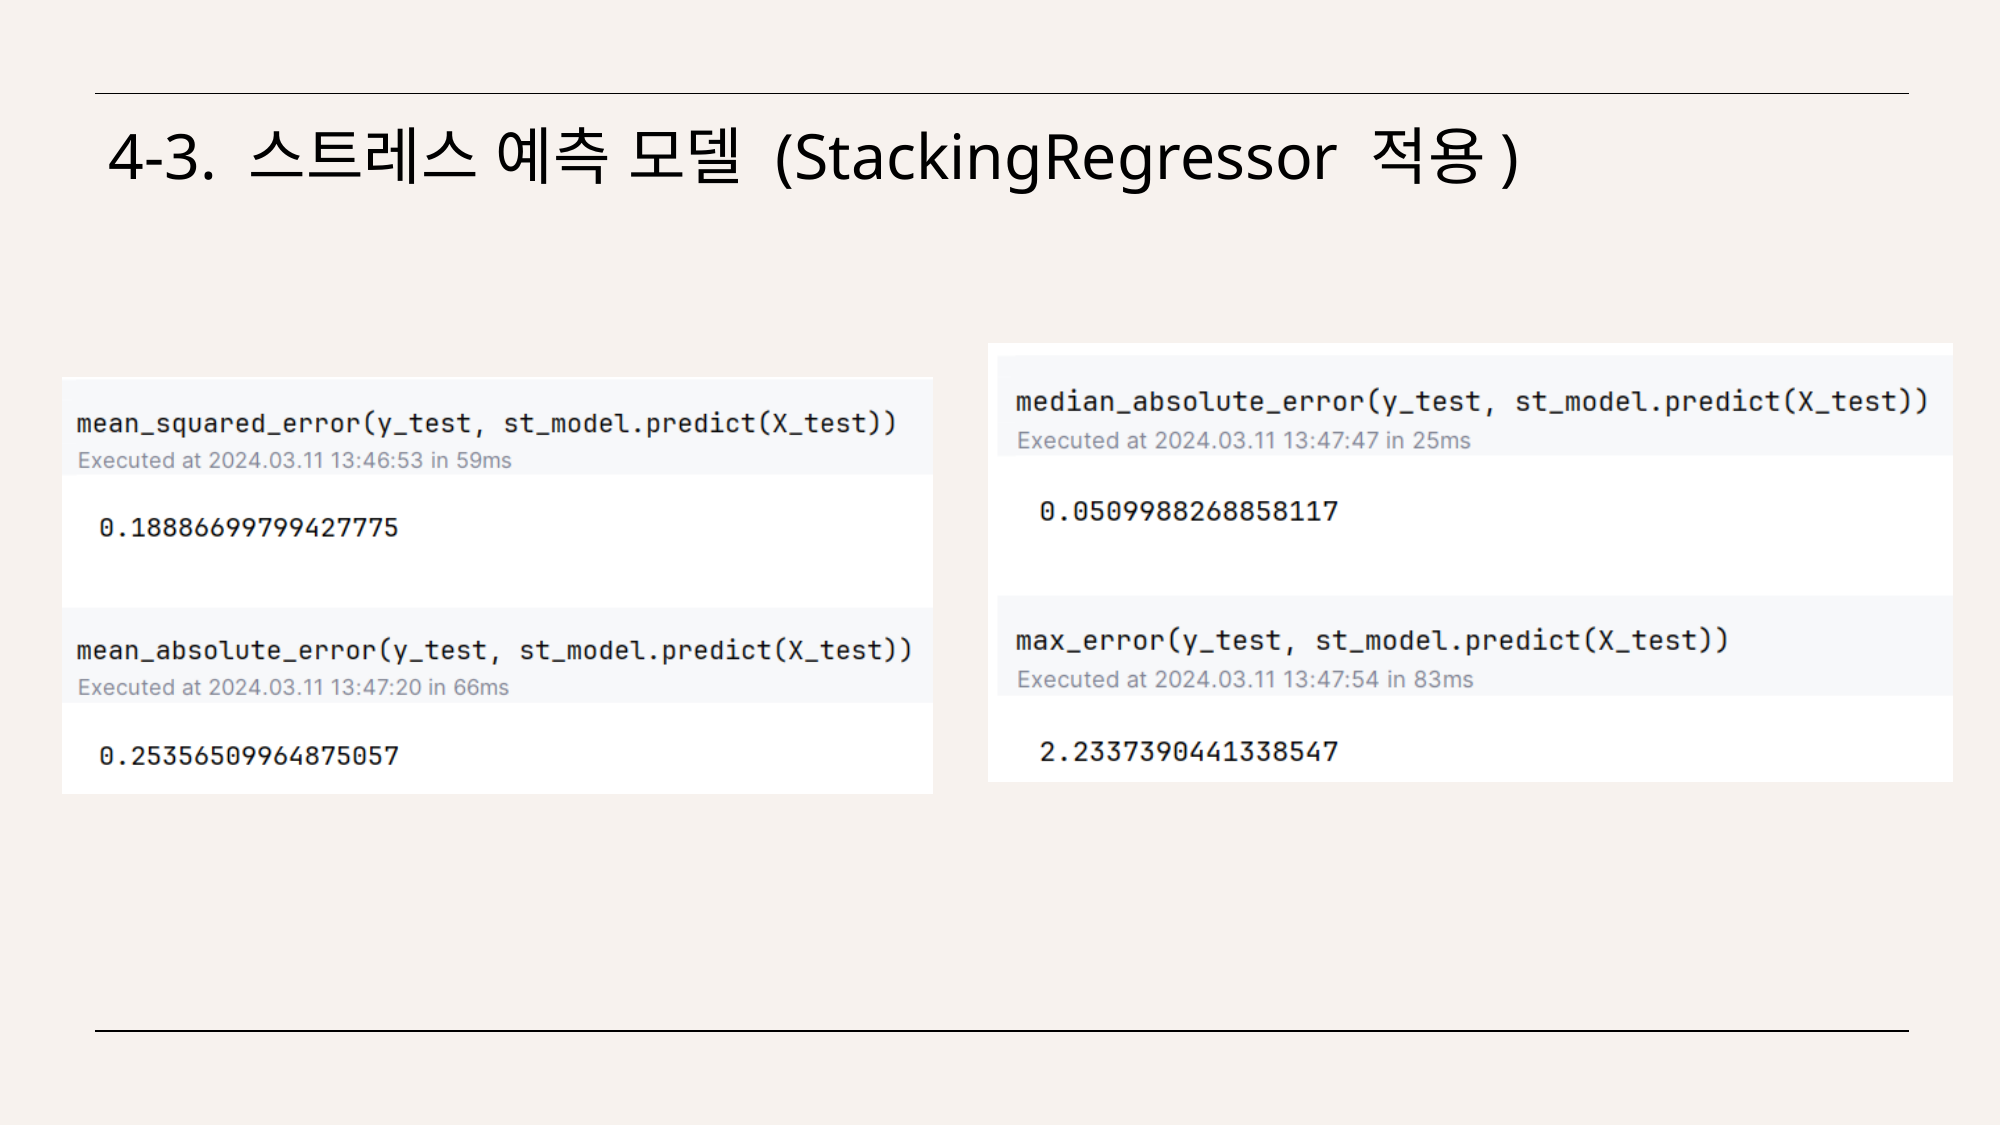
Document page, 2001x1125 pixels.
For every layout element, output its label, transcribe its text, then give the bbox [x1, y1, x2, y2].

picture [62, 377, 933, 794]
title 4-3. 스트레스 예측 모델 (StackingRegressor 적용) [93, 117, 1907, 204]
picture [988, 343, 1953, 782]
